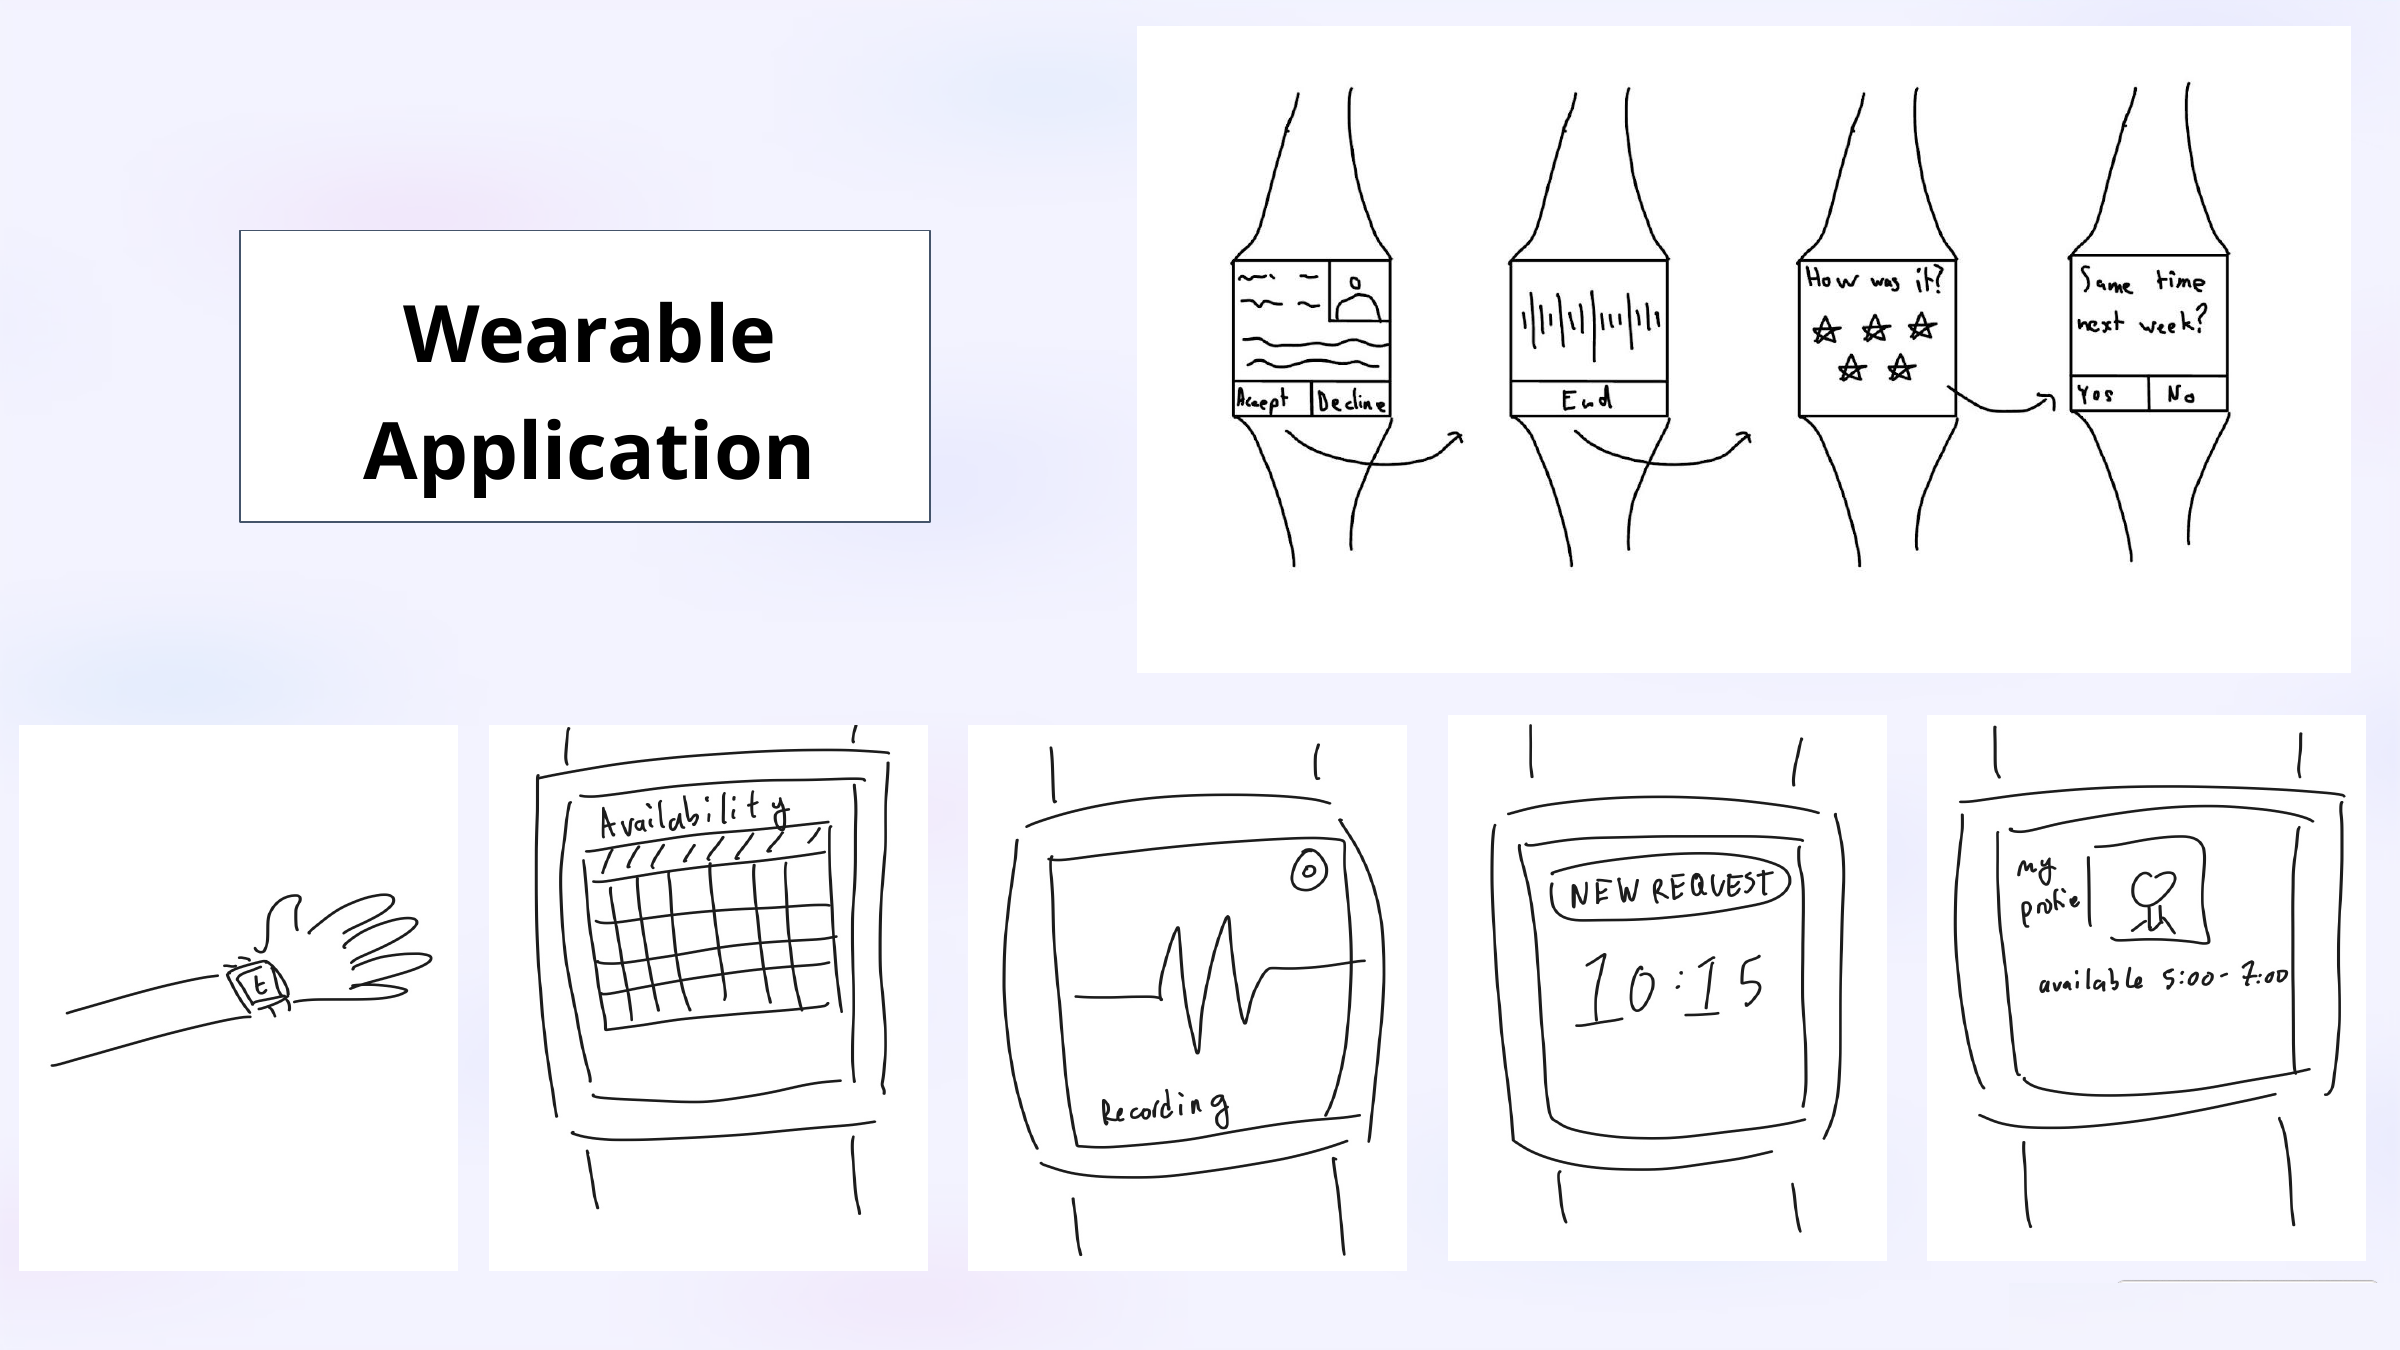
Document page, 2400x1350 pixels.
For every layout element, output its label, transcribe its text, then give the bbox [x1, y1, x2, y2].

picture [968, 725, 1408, 1271]
picture [1137, 26, 2352, 673]
picture [2009, 1271, 2400, 1350]
picture [489, 725, 928, 1271]
picture [1927, 715, 2366, 1261]
text_box Wearable Application [244, 249, 935, 425]
picture [1447, 715, 1887, 1261]
text_box [239, 230, 930, 523]
picture [19, 725, 458, 1271]
